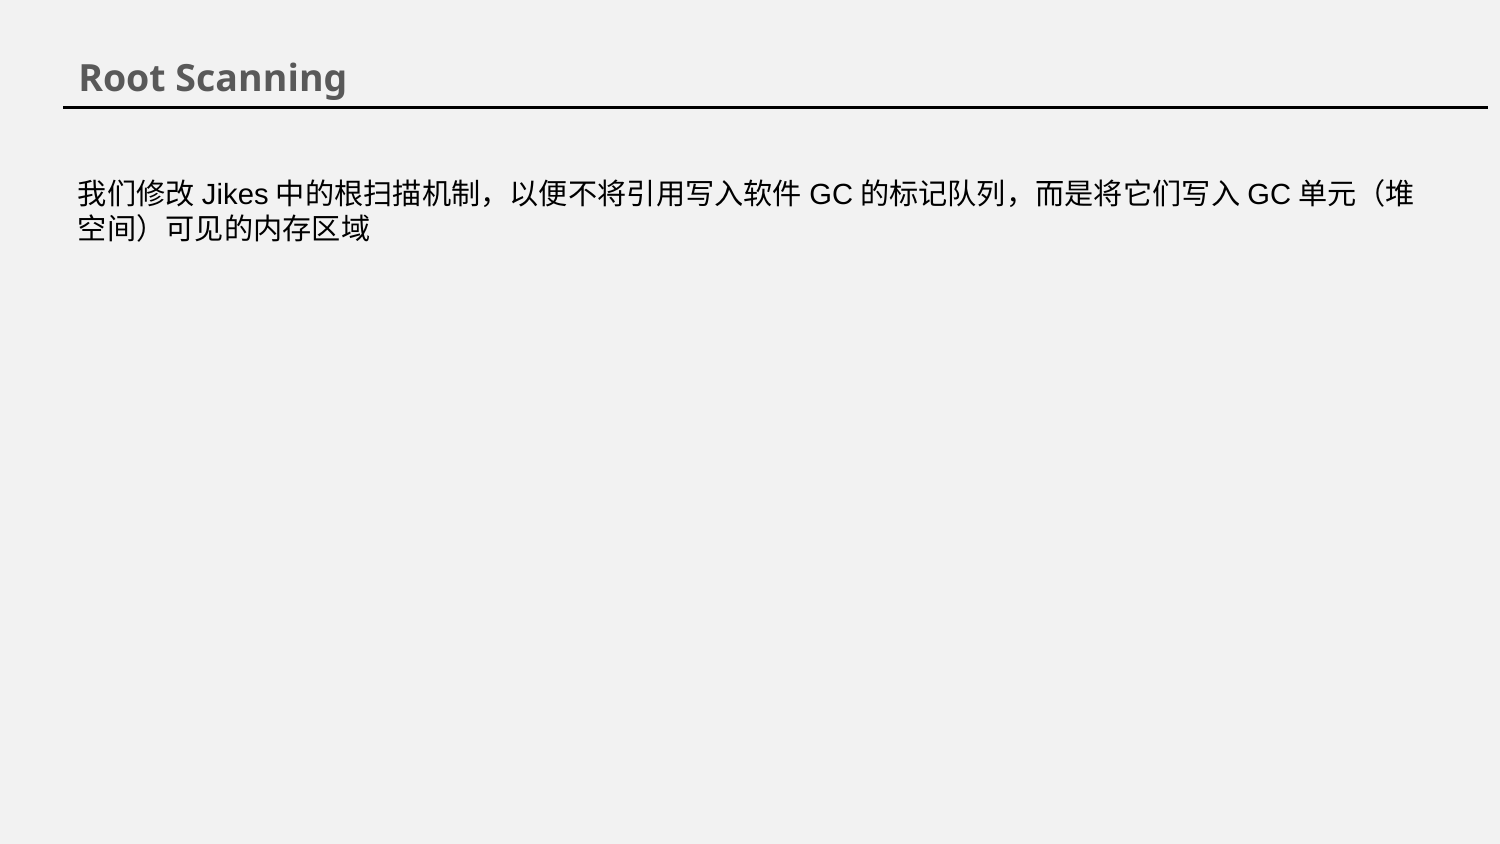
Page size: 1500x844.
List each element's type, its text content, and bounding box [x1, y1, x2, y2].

text_box Root Scanning [63, 46, 1500, 107]
text_box 我们修改Jikes中的根扫描机制，以便不将引用写入软件GC的标记队列，而是将它们写入GC单元（堆空间）可见的内存区域 [63, 167, 1455, 253]
